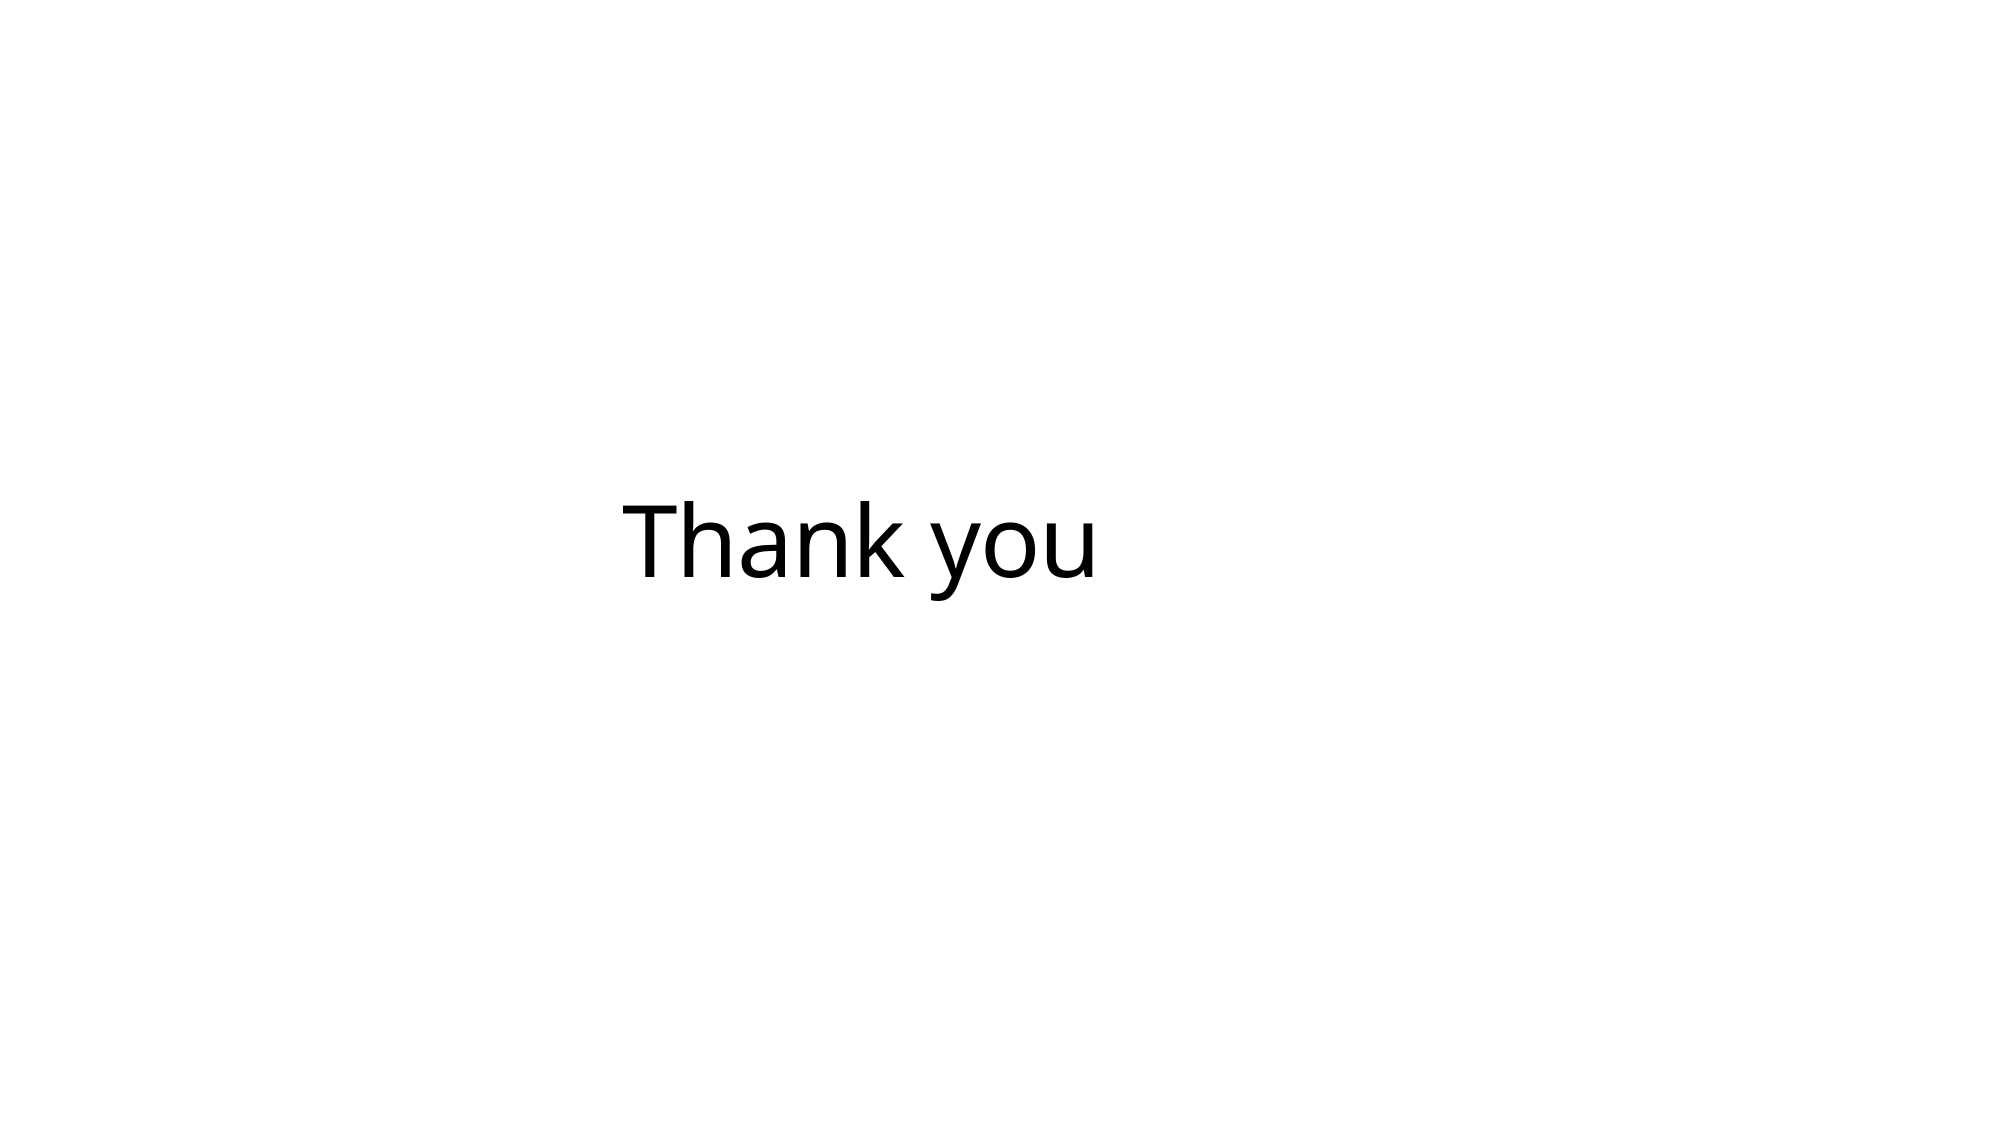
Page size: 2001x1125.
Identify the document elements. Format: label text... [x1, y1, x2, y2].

title Thank you [206, 60, 1797, 607]
